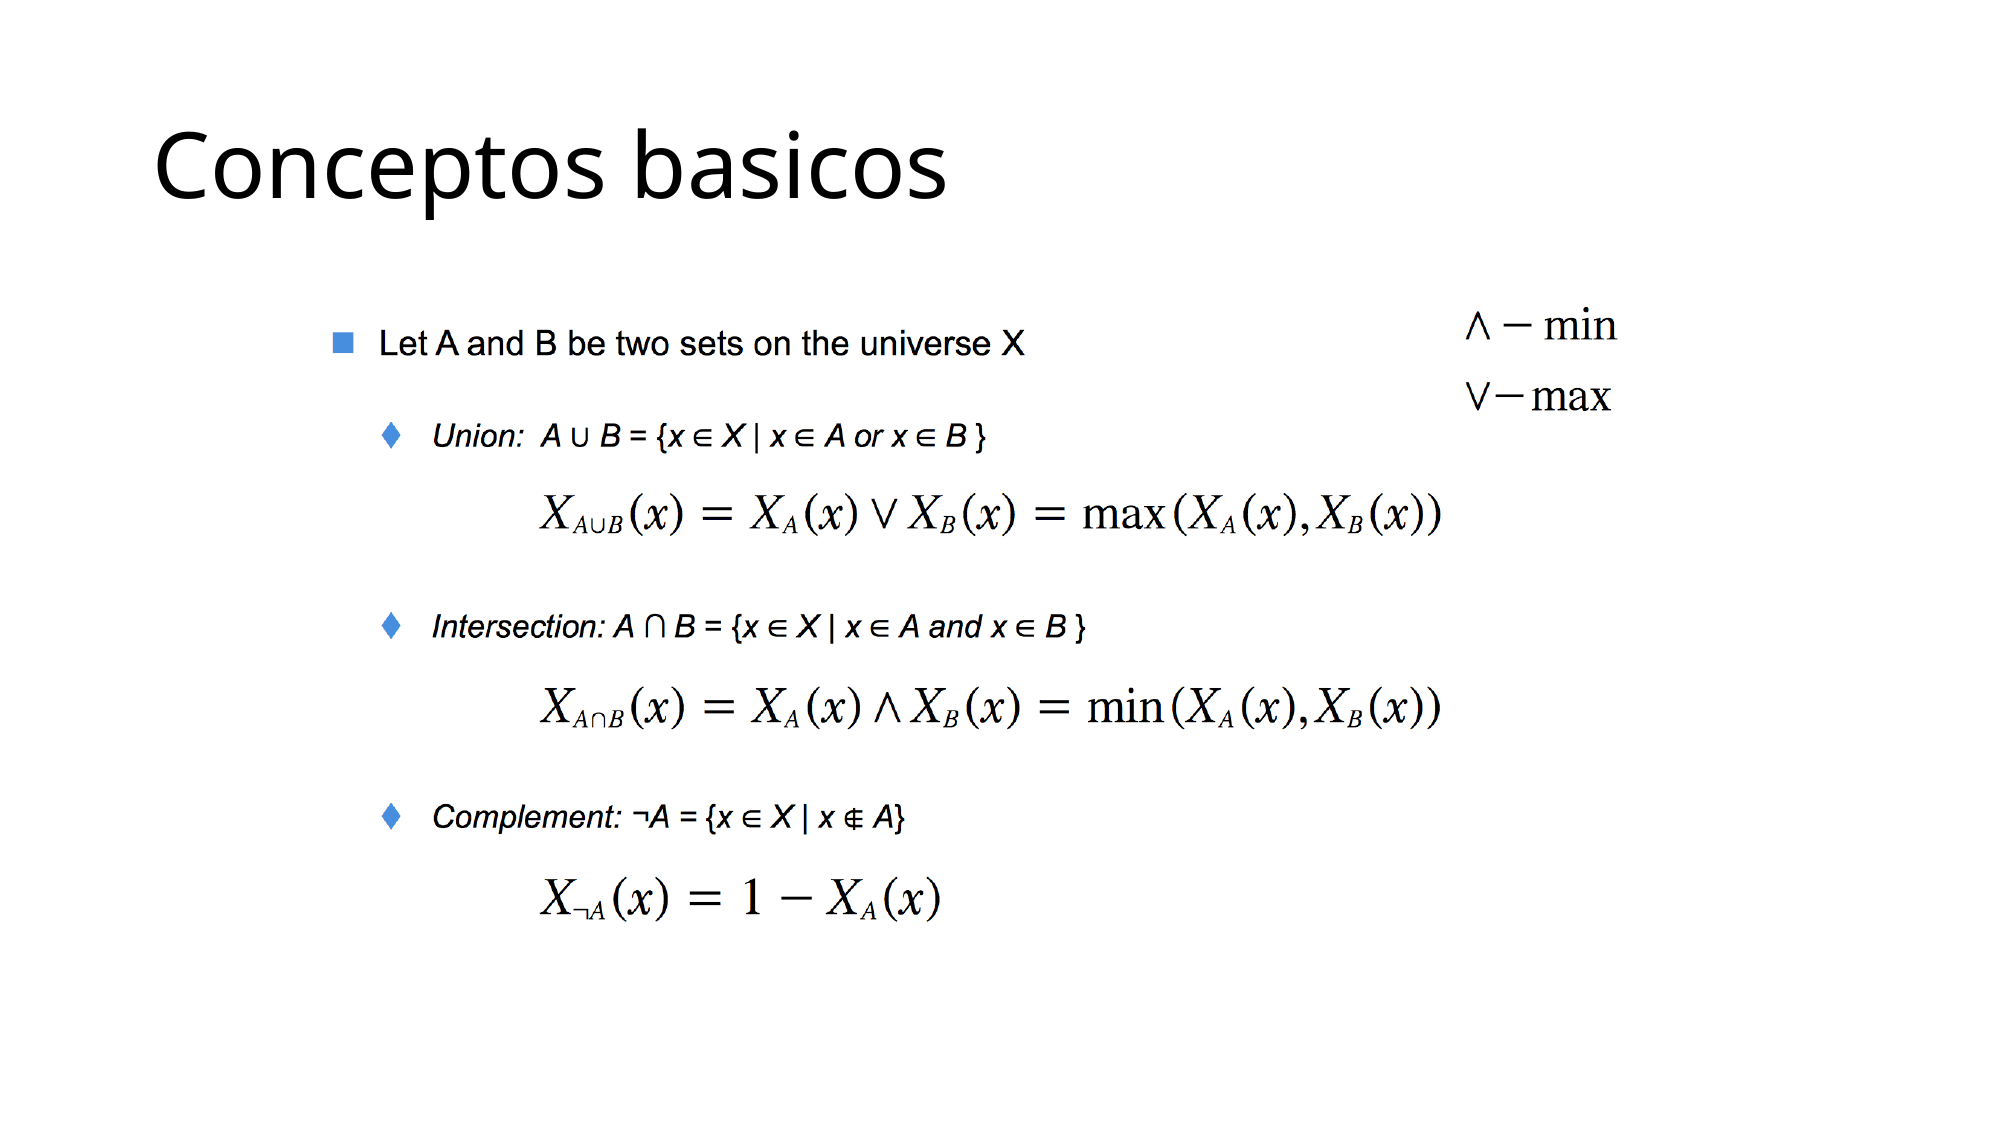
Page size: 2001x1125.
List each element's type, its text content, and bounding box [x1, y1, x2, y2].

title Conceptos basicos [137, 59, 1863, 278]
picture [313, 299, 1623, 937]
